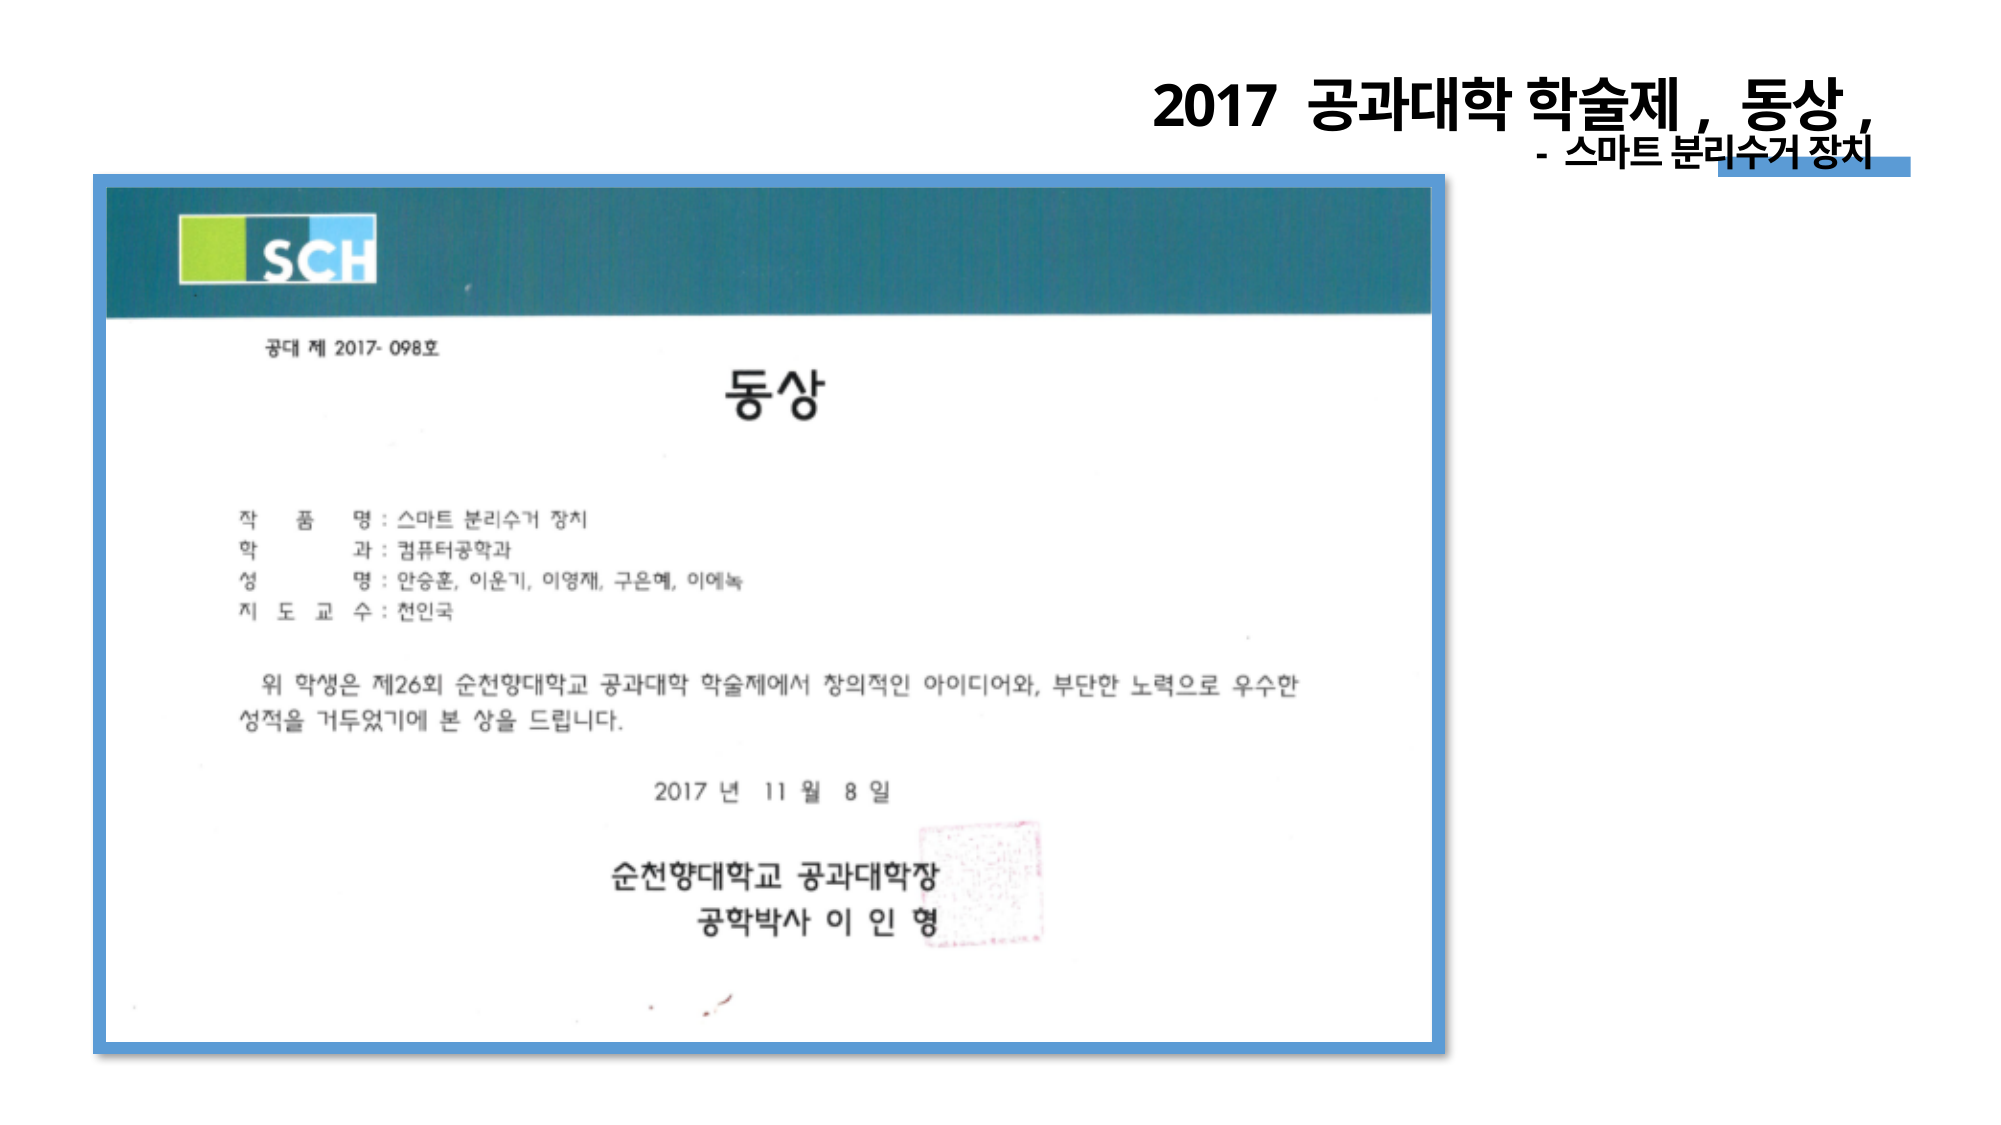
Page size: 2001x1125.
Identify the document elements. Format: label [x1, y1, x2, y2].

picture [105, 186, 1433, 1042]
text_box [464, 81, 1911, 177]
